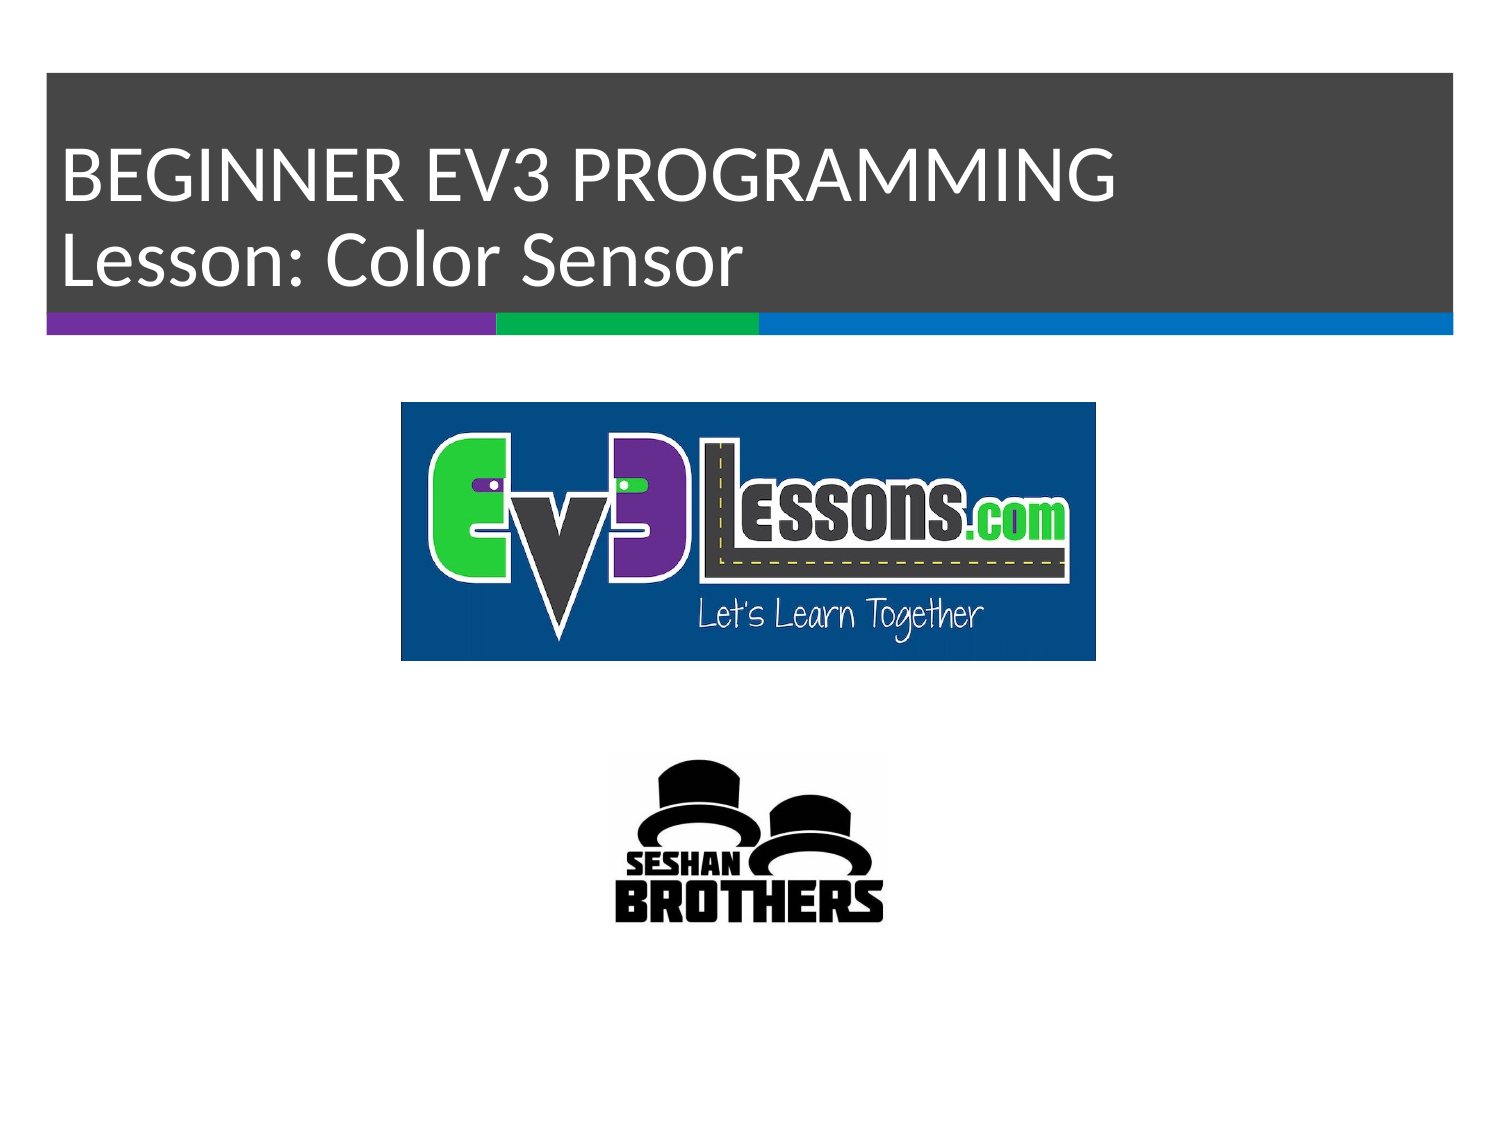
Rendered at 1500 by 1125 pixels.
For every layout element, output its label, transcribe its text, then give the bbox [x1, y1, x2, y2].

title BEGINNER EV3 PROGRAMMING Lesson: Color Sensor [45, 123, 1452, 311]
picture [400, 402, 1096, 662]
picture [608, 752, 889, 928]
